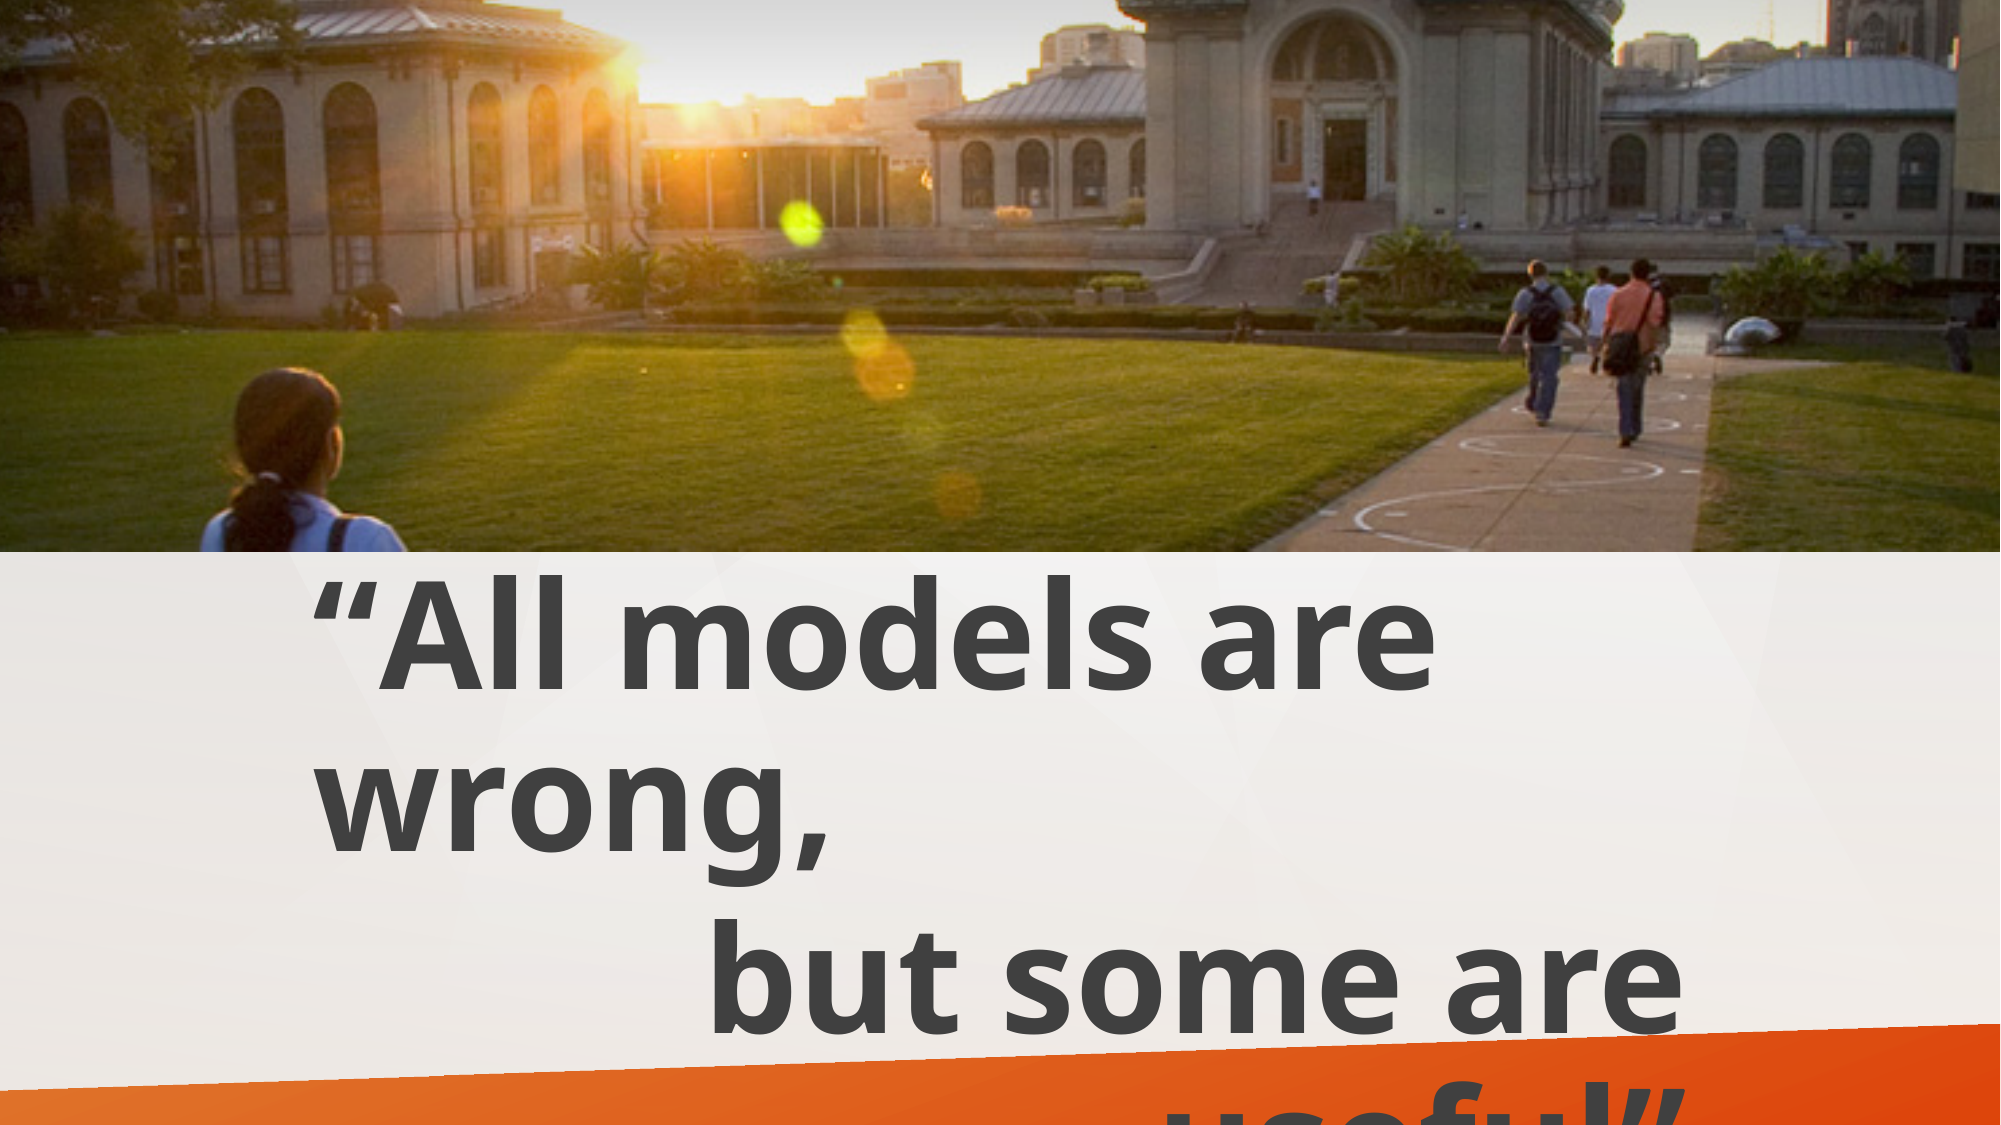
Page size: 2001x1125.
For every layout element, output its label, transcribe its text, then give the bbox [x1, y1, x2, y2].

list “All models are wrong, but some are useful” [297, 553, 1703, 1125]
picture [0, 0, 2000, 553]
